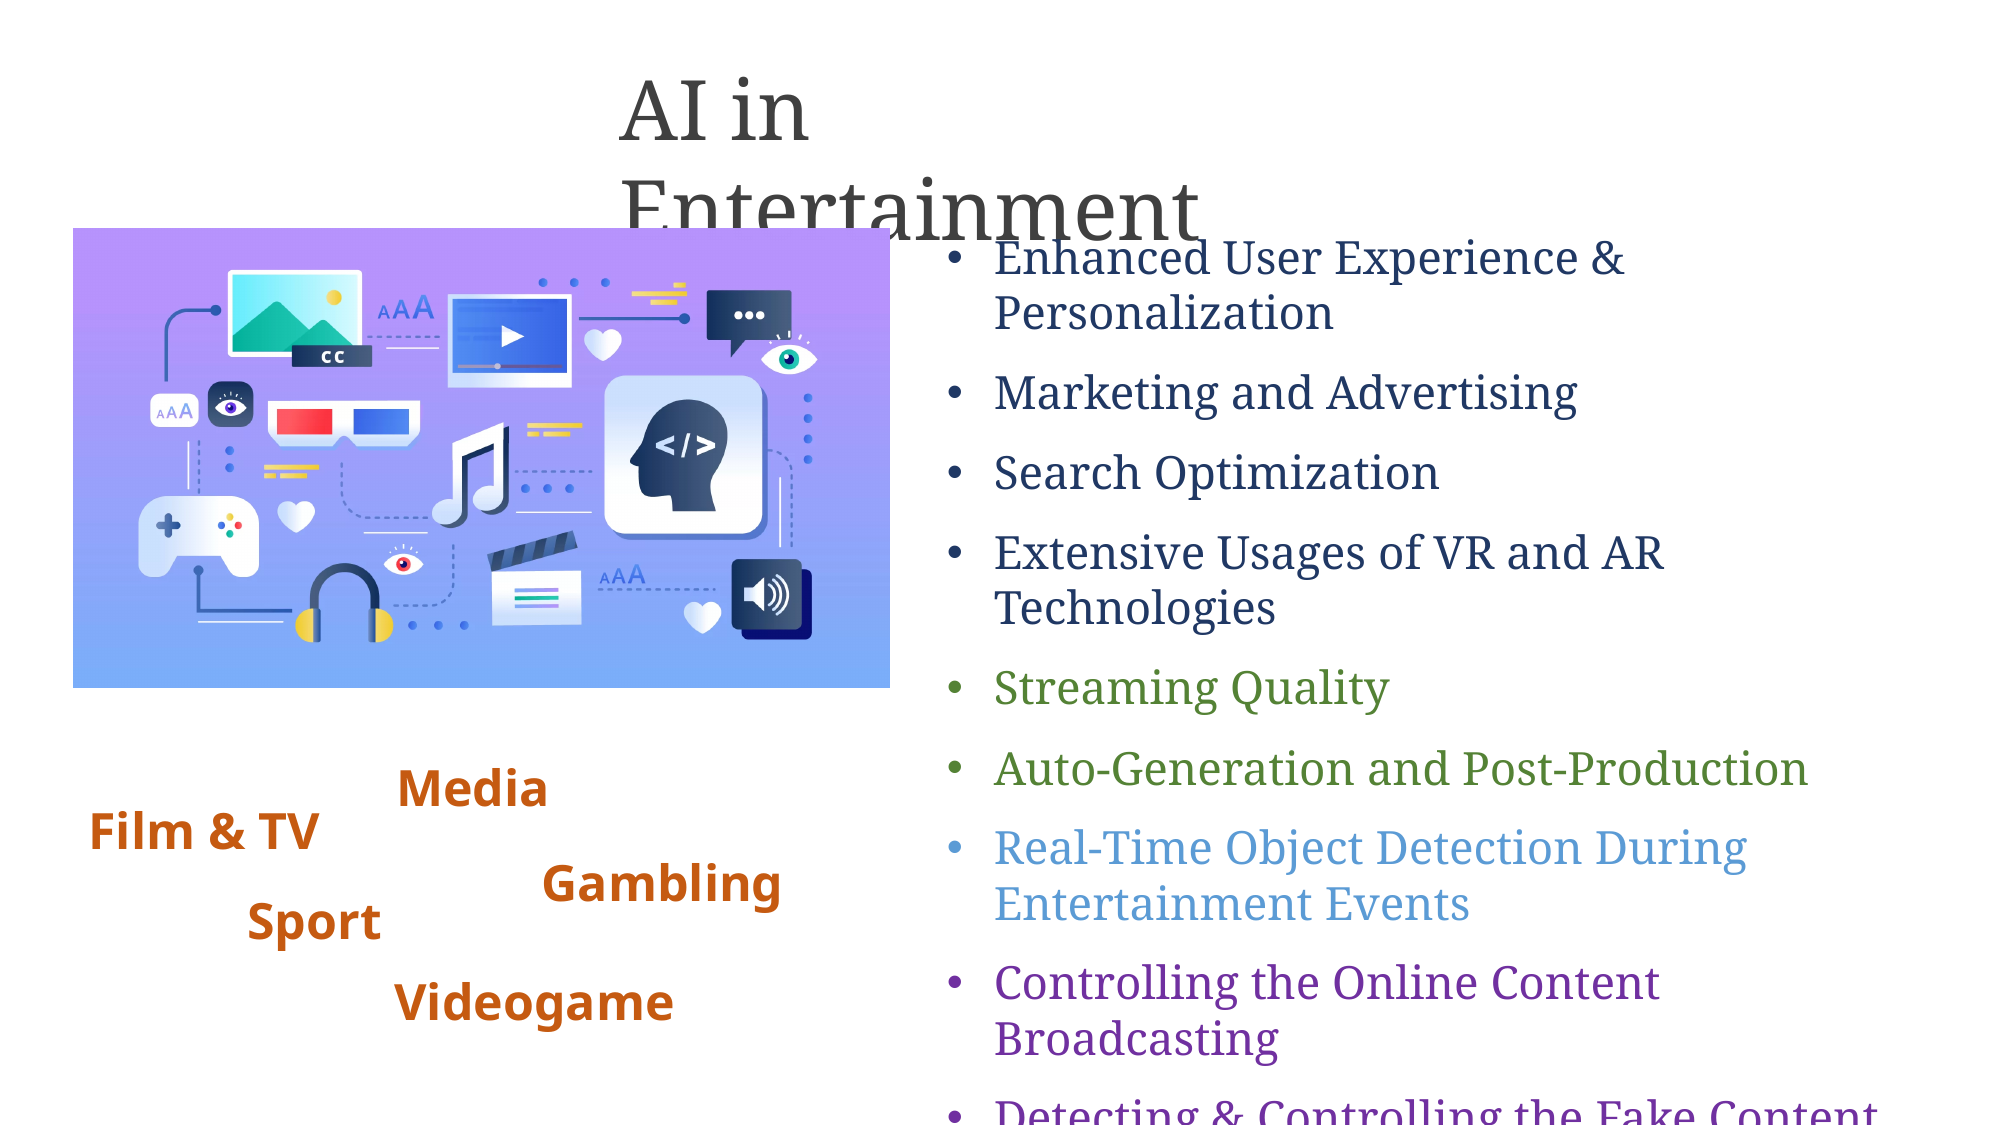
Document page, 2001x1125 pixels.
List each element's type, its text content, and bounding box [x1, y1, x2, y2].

text_box AI in Entertainment [604, 50, 1395, 265]
picture [73, 228, 890, 688]
text_box Enhanced User Experience & Personalization Marketing and Advertising Search Optimization Extensive Usages of VR and AR Technologies Streaming Quality Auto-Generation and Post-Production Real-Time Object Detection During Entertainment Events Controlling the Online Content Broadcasting Detecting & Controlling the Fake Content [932, 221, 1964, 1125]
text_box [73, 749, 957, 1039]
